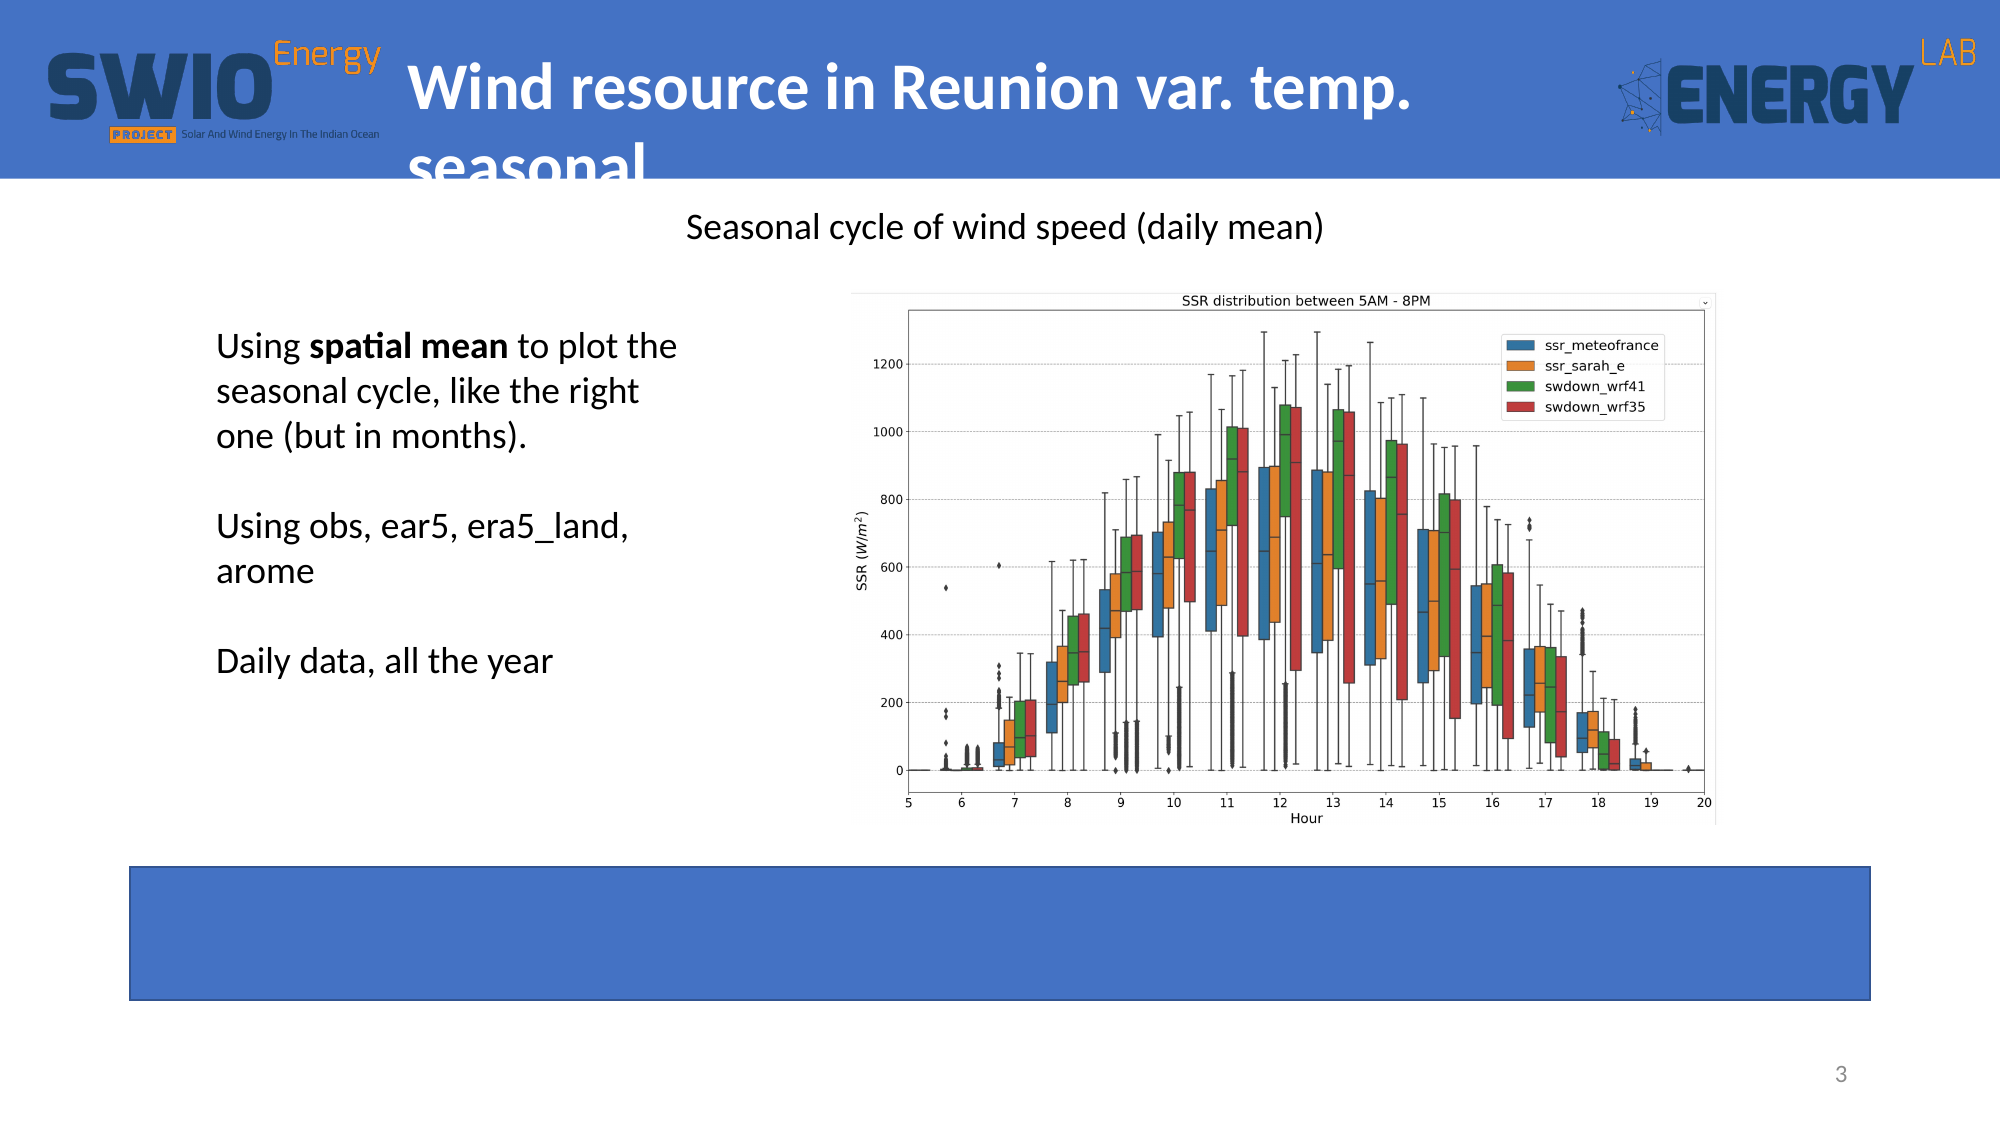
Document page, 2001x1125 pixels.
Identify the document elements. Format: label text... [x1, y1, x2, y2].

text_box [0, 0, 2000, 179]
picture [36, 28, 393, 155]
text_box Using spatial mean to plot the seasonal cycle, like the right one (but in months). Using obs, ear5, era5_land, arome Daily data, all the year [201, 313, 694, 734]
text_box [129, 866, 1871, 1001]
picture [1613, 34, 1980, 144]
text_box Wind resource in Reunion var. temp. seasonal [392, 34, 1684, 210]
text_box Seasonal cycle of wind speed (daily mean) [671, 195, 1426, 255]
slide_number 3 [1412, 1042, 1863, 1103]
picture [851, 289, 1725, 825]
